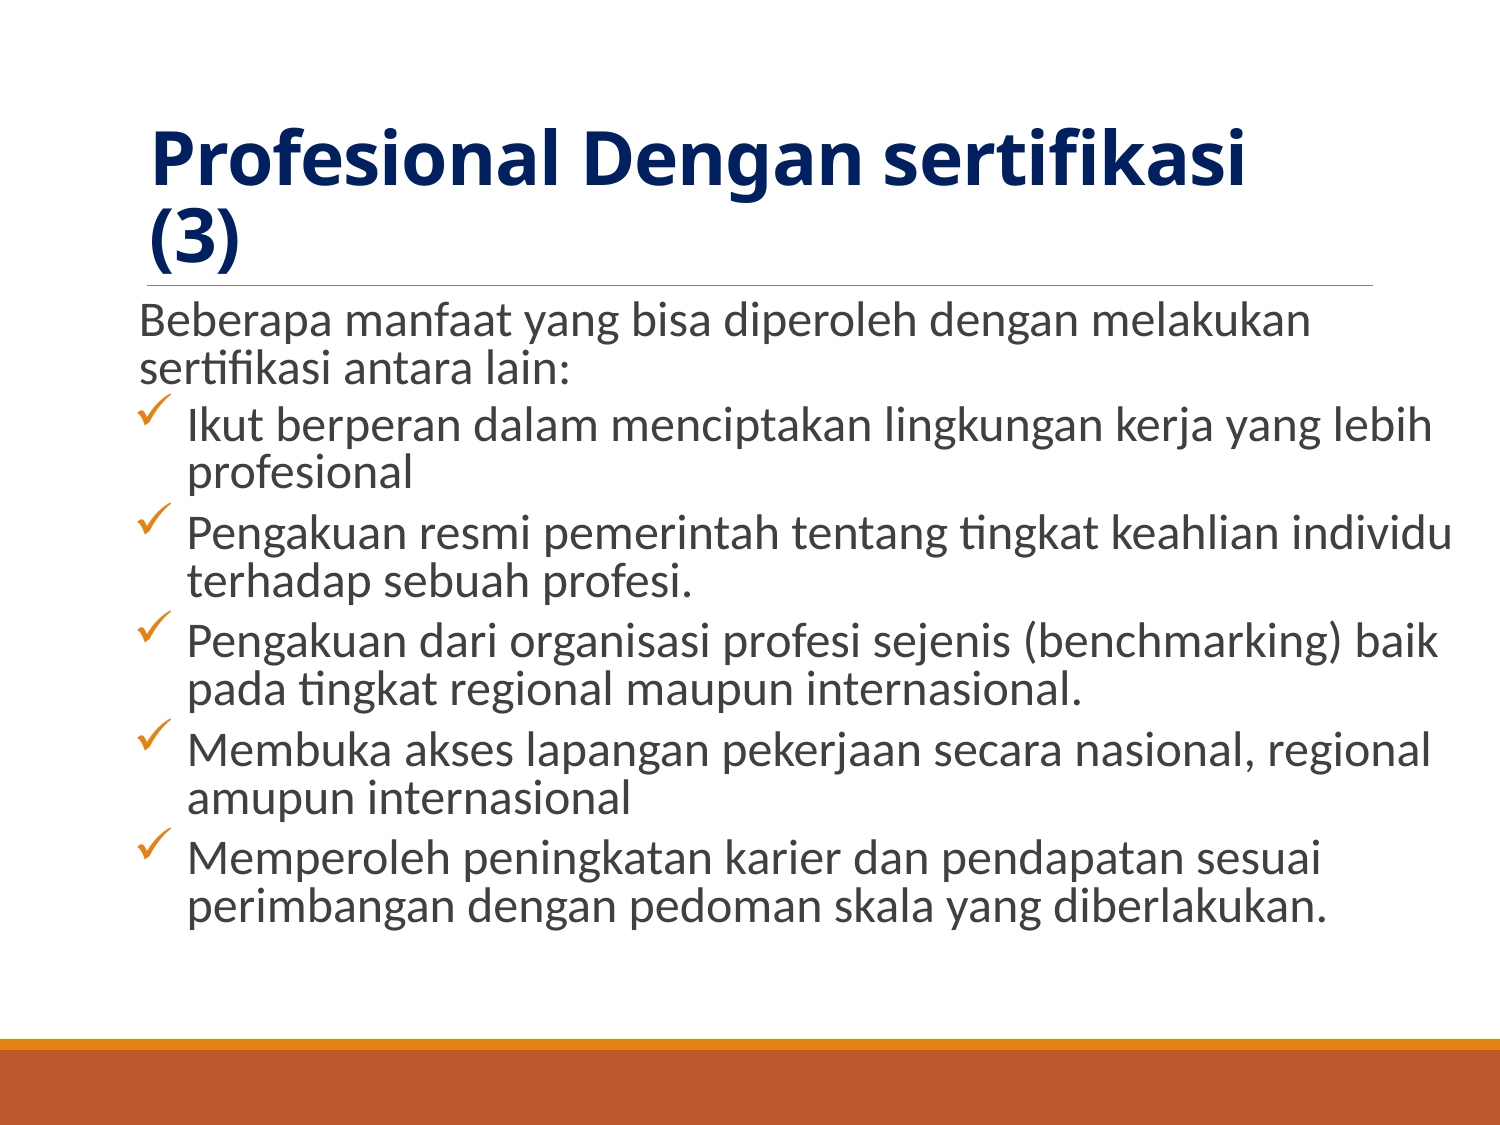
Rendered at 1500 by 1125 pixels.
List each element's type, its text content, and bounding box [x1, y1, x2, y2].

list Beberapa manfaat yang bisa diperoleh dengan melakukan sertifikasi antara lain: Ikut berperan dalam menciptakan lingkungan kerja yang lebih profesional Pengakuan resmi pemerintah tentang tingkat keahlian individu terhadap sebuah profesi. Pengakuan dari organisasi profesi sejenis (benchmarking) baik pada tingkat regional maupun internasional. Membuka akses lapangan pekerjaan secara nasional, regional amupun internasional Memperoleh peningkatan karier dan pendapatan sesuai perimbangan dengan pedoman skala yang diberlakukan. [123, 290, 1474, 1125]
title Profesional Dengan sertifikasi (3) [134, 47, 1373, 285]
